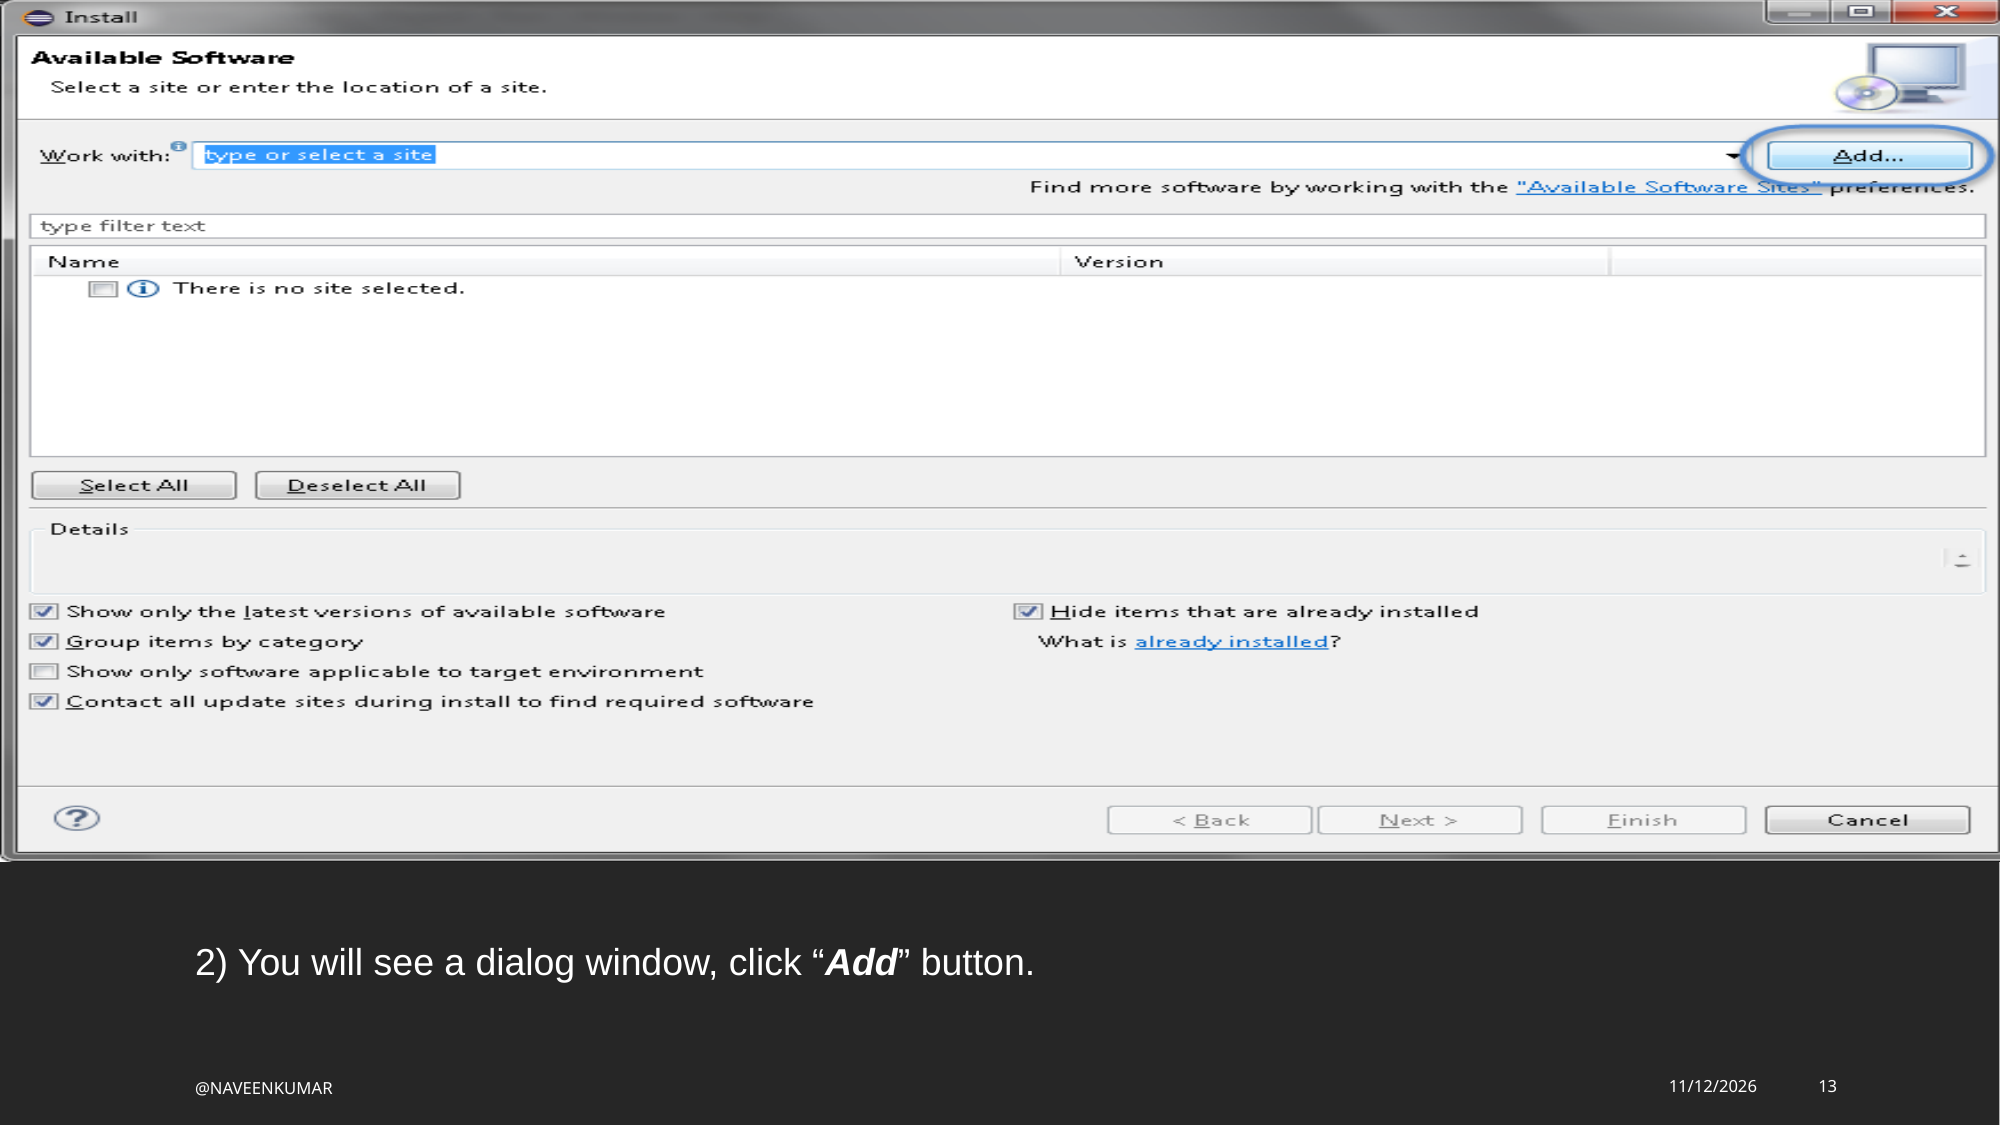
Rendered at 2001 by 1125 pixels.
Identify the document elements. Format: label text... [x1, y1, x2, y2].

picture [0, 0, 2000, 862]
text_box 2) You will see a dialog window, click “Add” button. [179, 937, 1839, 1038]
footer @NAVEENKUMAR [180, 1057, 1299, 1118]
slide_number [1348, 1057, 1773, 1118]
slide_number 13 [1803, 1057, 1932, 1118]
